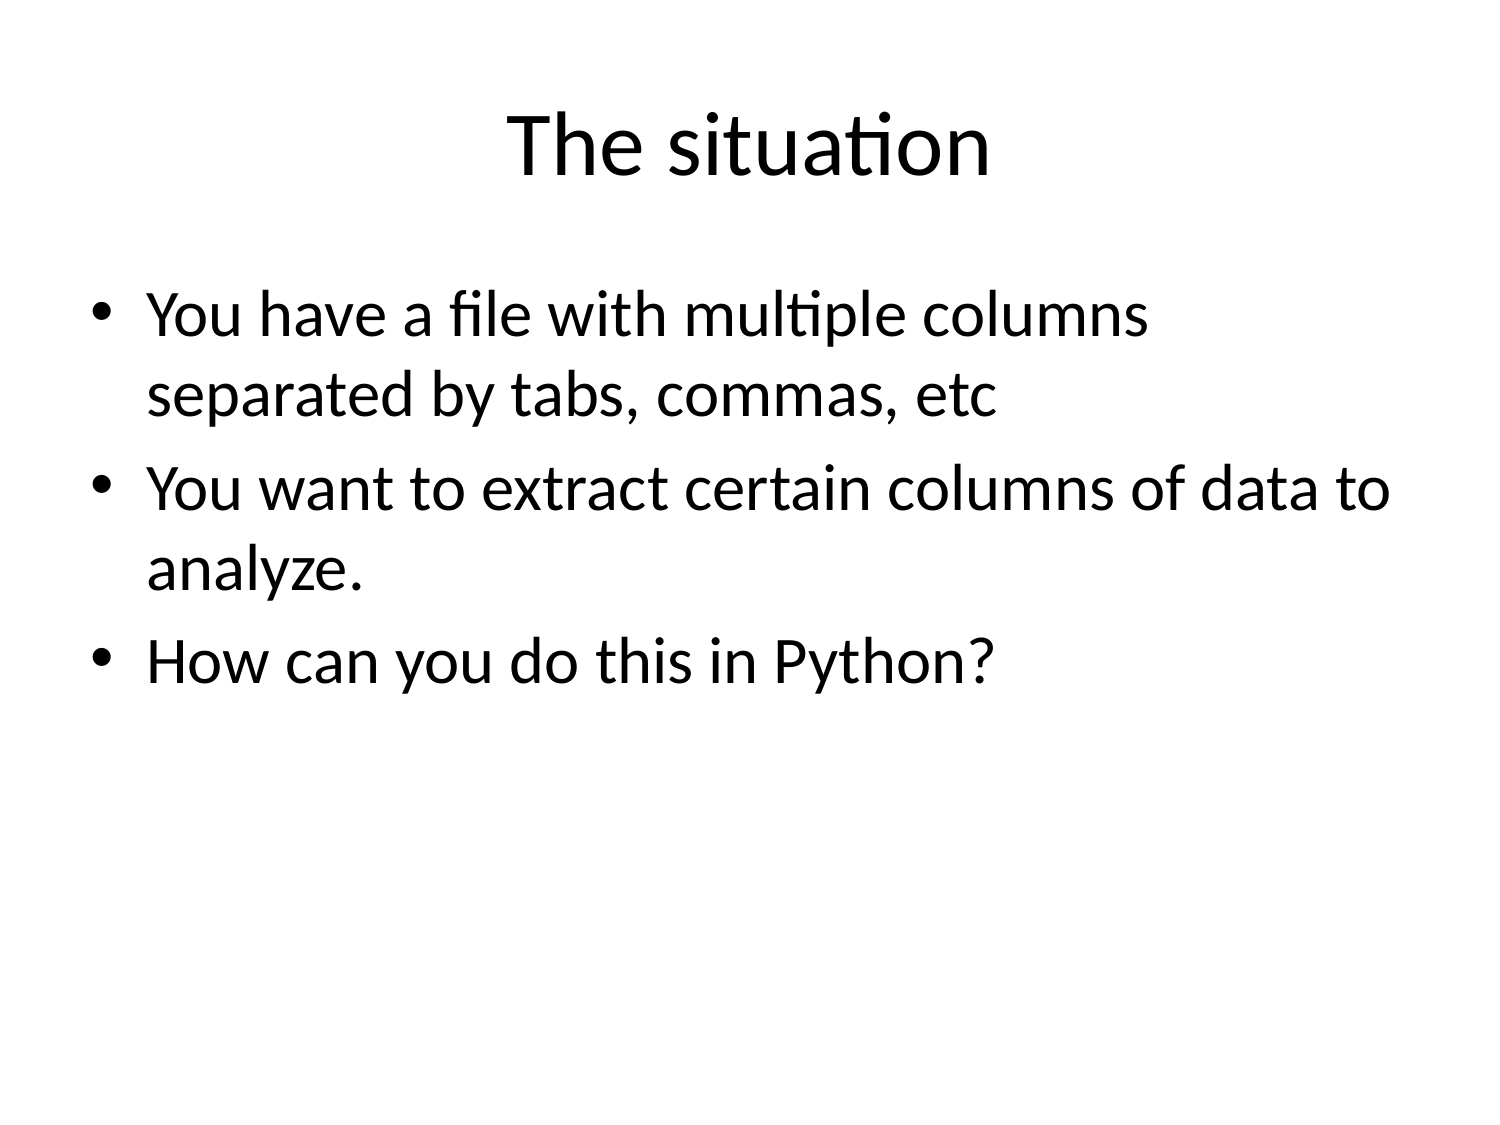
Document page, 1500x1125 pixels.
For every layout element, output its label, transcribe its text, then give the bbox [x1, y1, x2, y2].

list You have a file with multiple columns separated by tabs, commas, etc You want to extract certain columns of data to analyze. How can you do this in Python? [75, 262, 1425, 1005]
title The situation [75, 45, 1425, 233]
